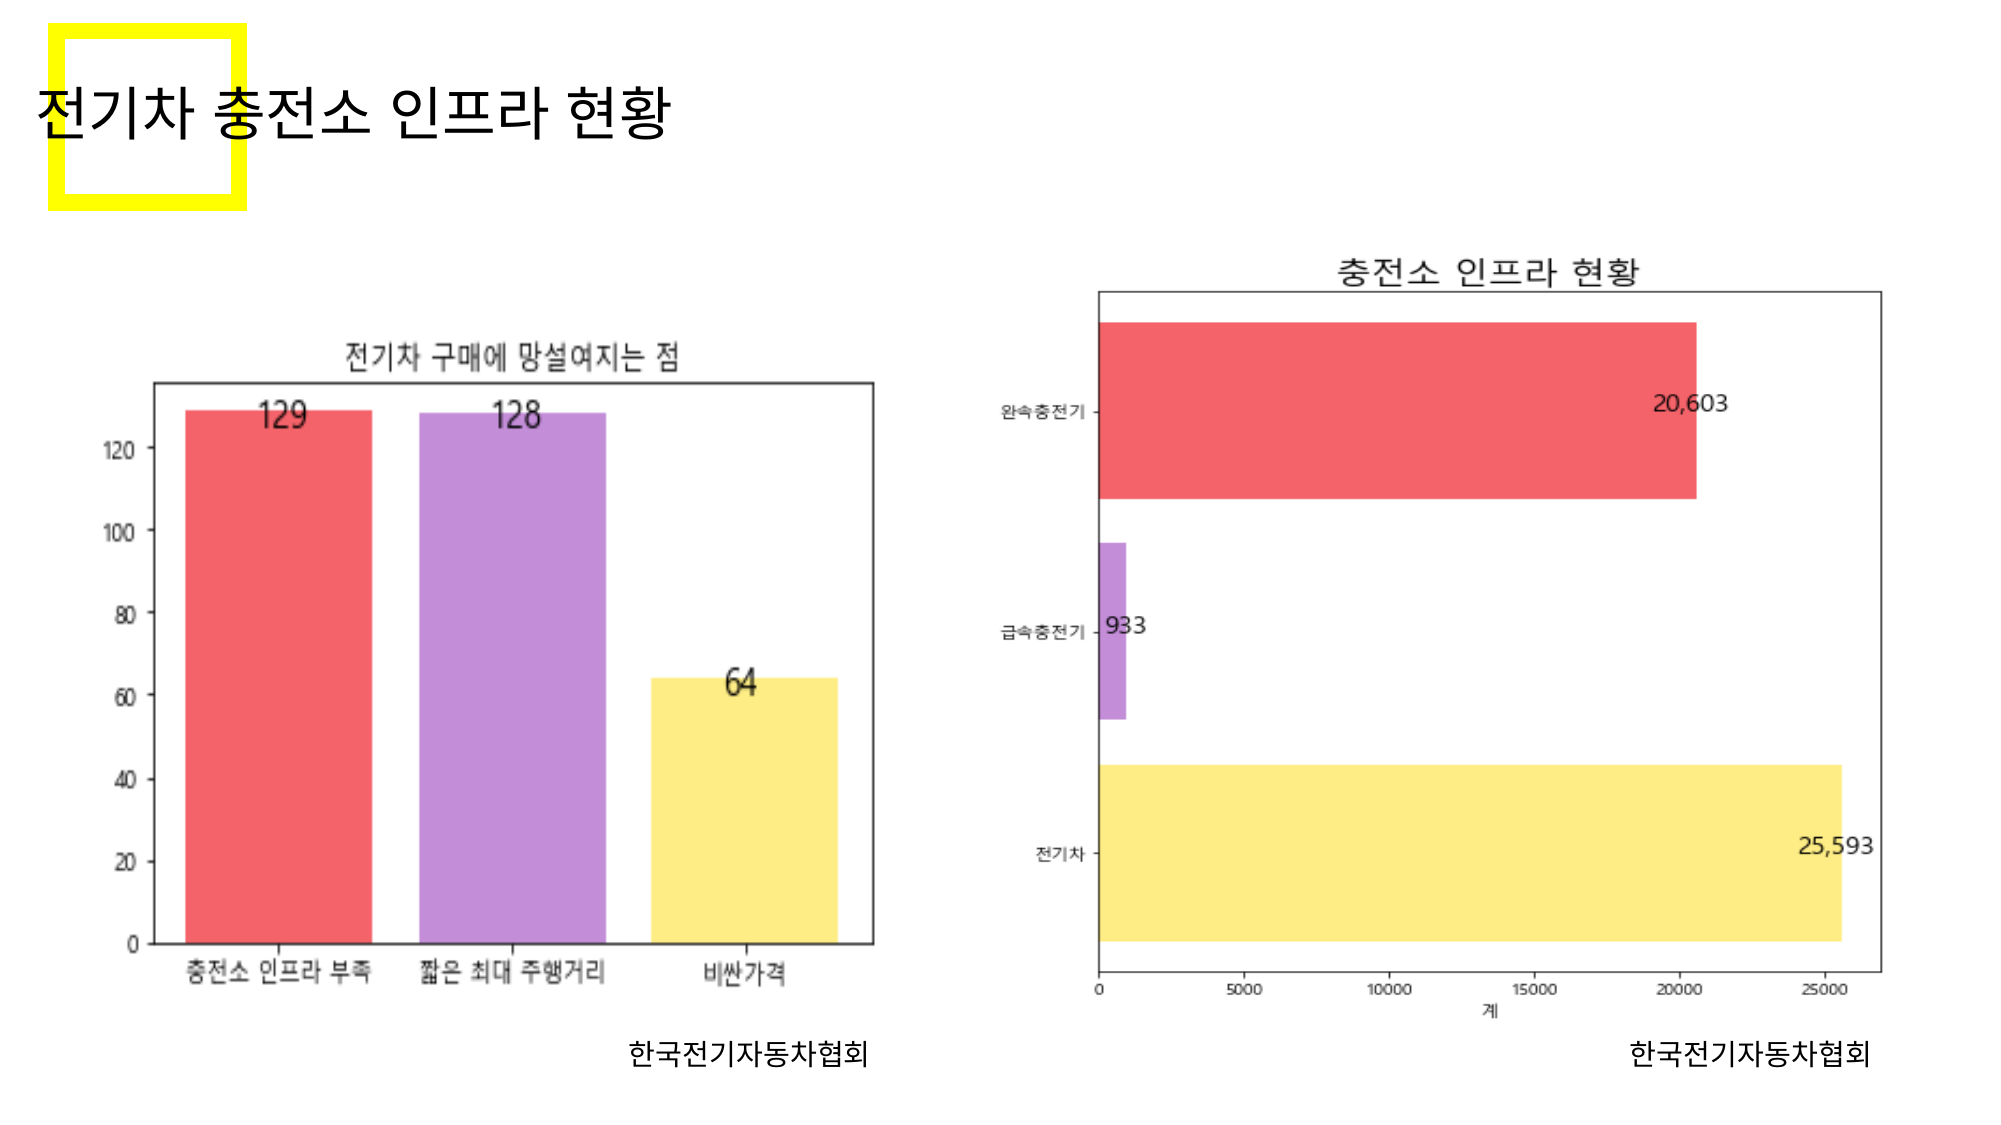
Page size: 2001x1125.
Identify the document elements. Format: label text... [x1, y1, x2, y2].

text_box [962, 246, 1900, 1080]
text_box [56, 155, 240, 204]
text_box 전기차 충전소 인프라 현황 [20, 69, 688, 155]
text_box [83, 321, 920, 1080]
text_box [56, 30, 240, 69]
